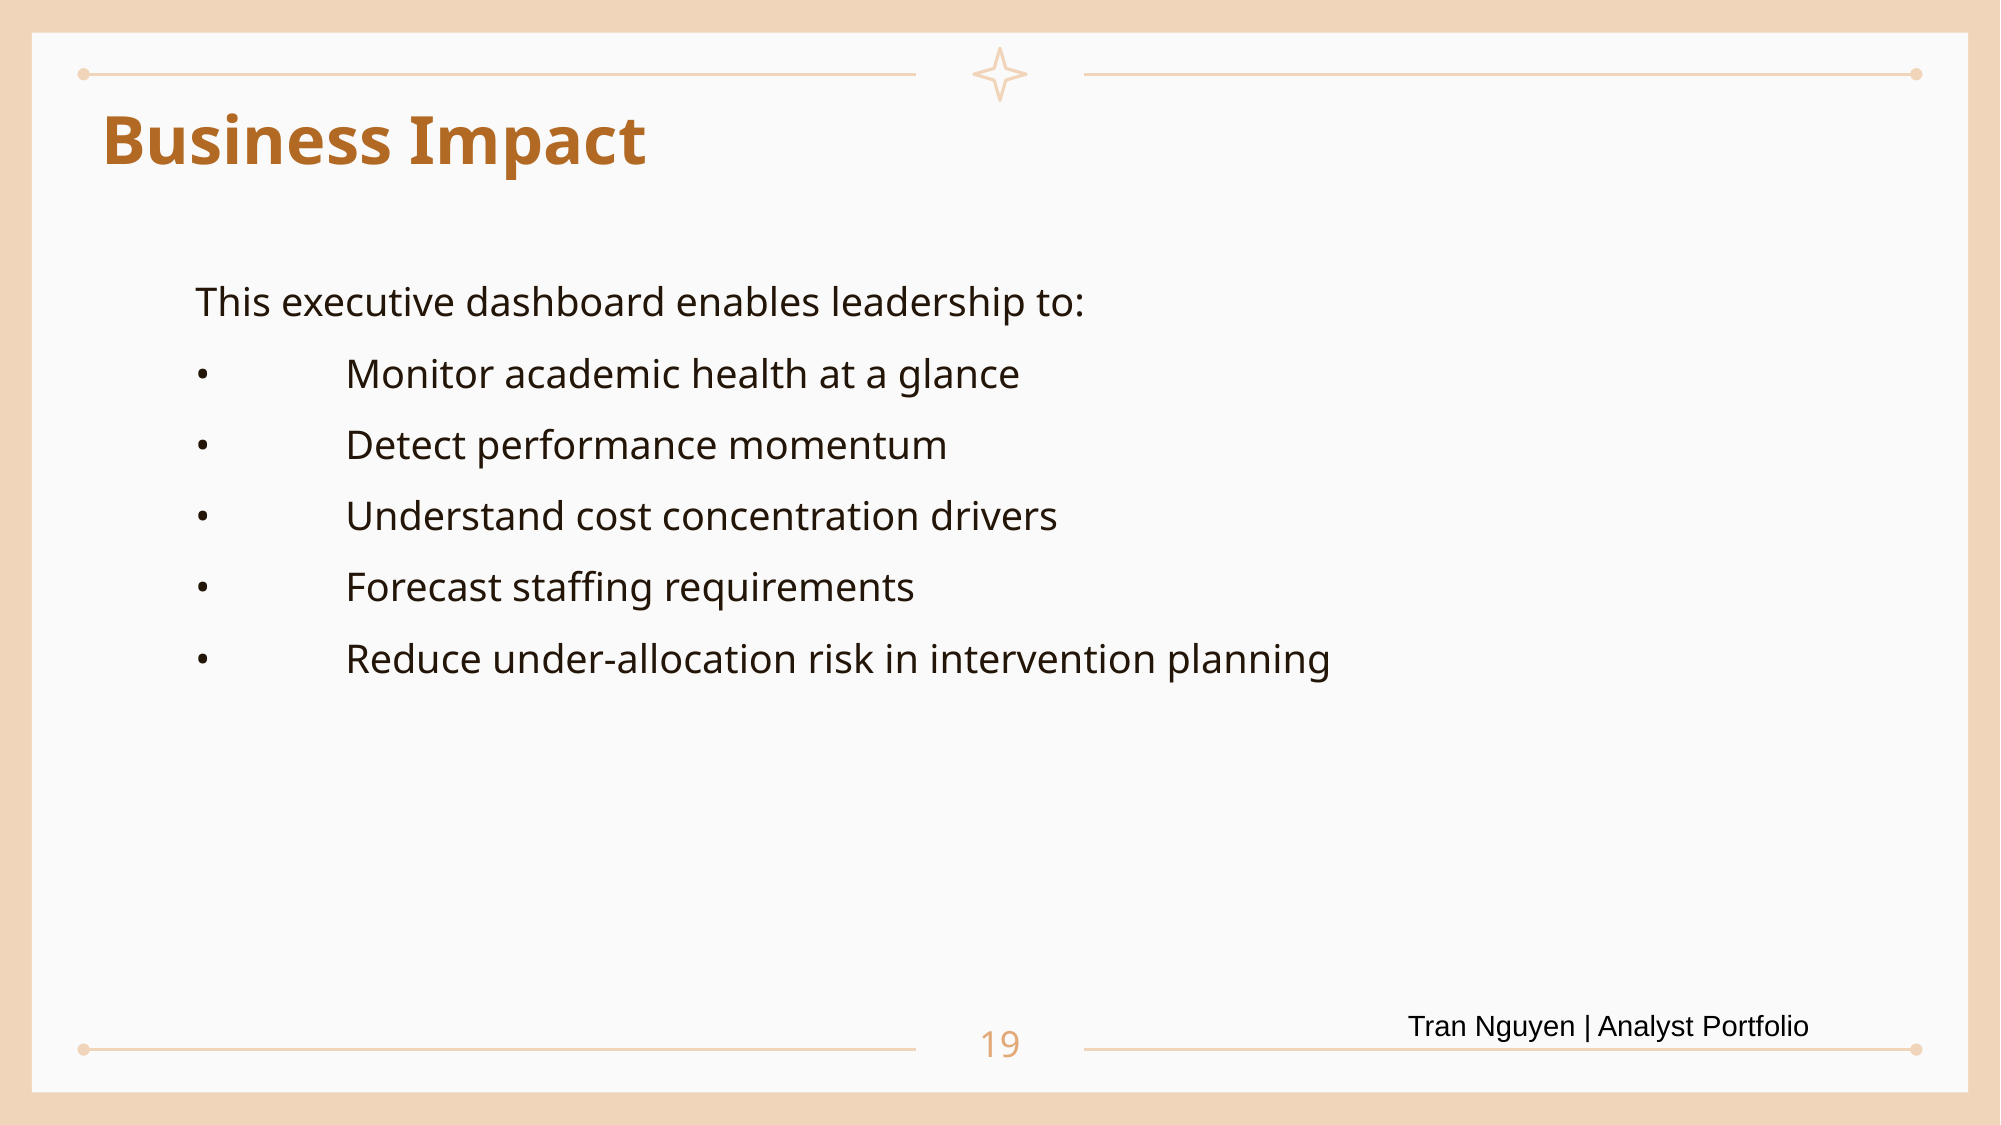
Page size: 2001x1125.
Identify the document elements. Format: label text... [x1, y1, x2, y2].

subtitle This executive dashboard enables leadership to: • Monitor academic health at a glance • Detect performance momentum • Understand cost concentration drivers • Forecast staffing requirements • Reduce under-allocation risk in intervention planning [157, 238, 1843, 720]
slide_number 19 [939, 1006, 1060, 1080]
title Business Impact [86, 83, 1457, 209]
